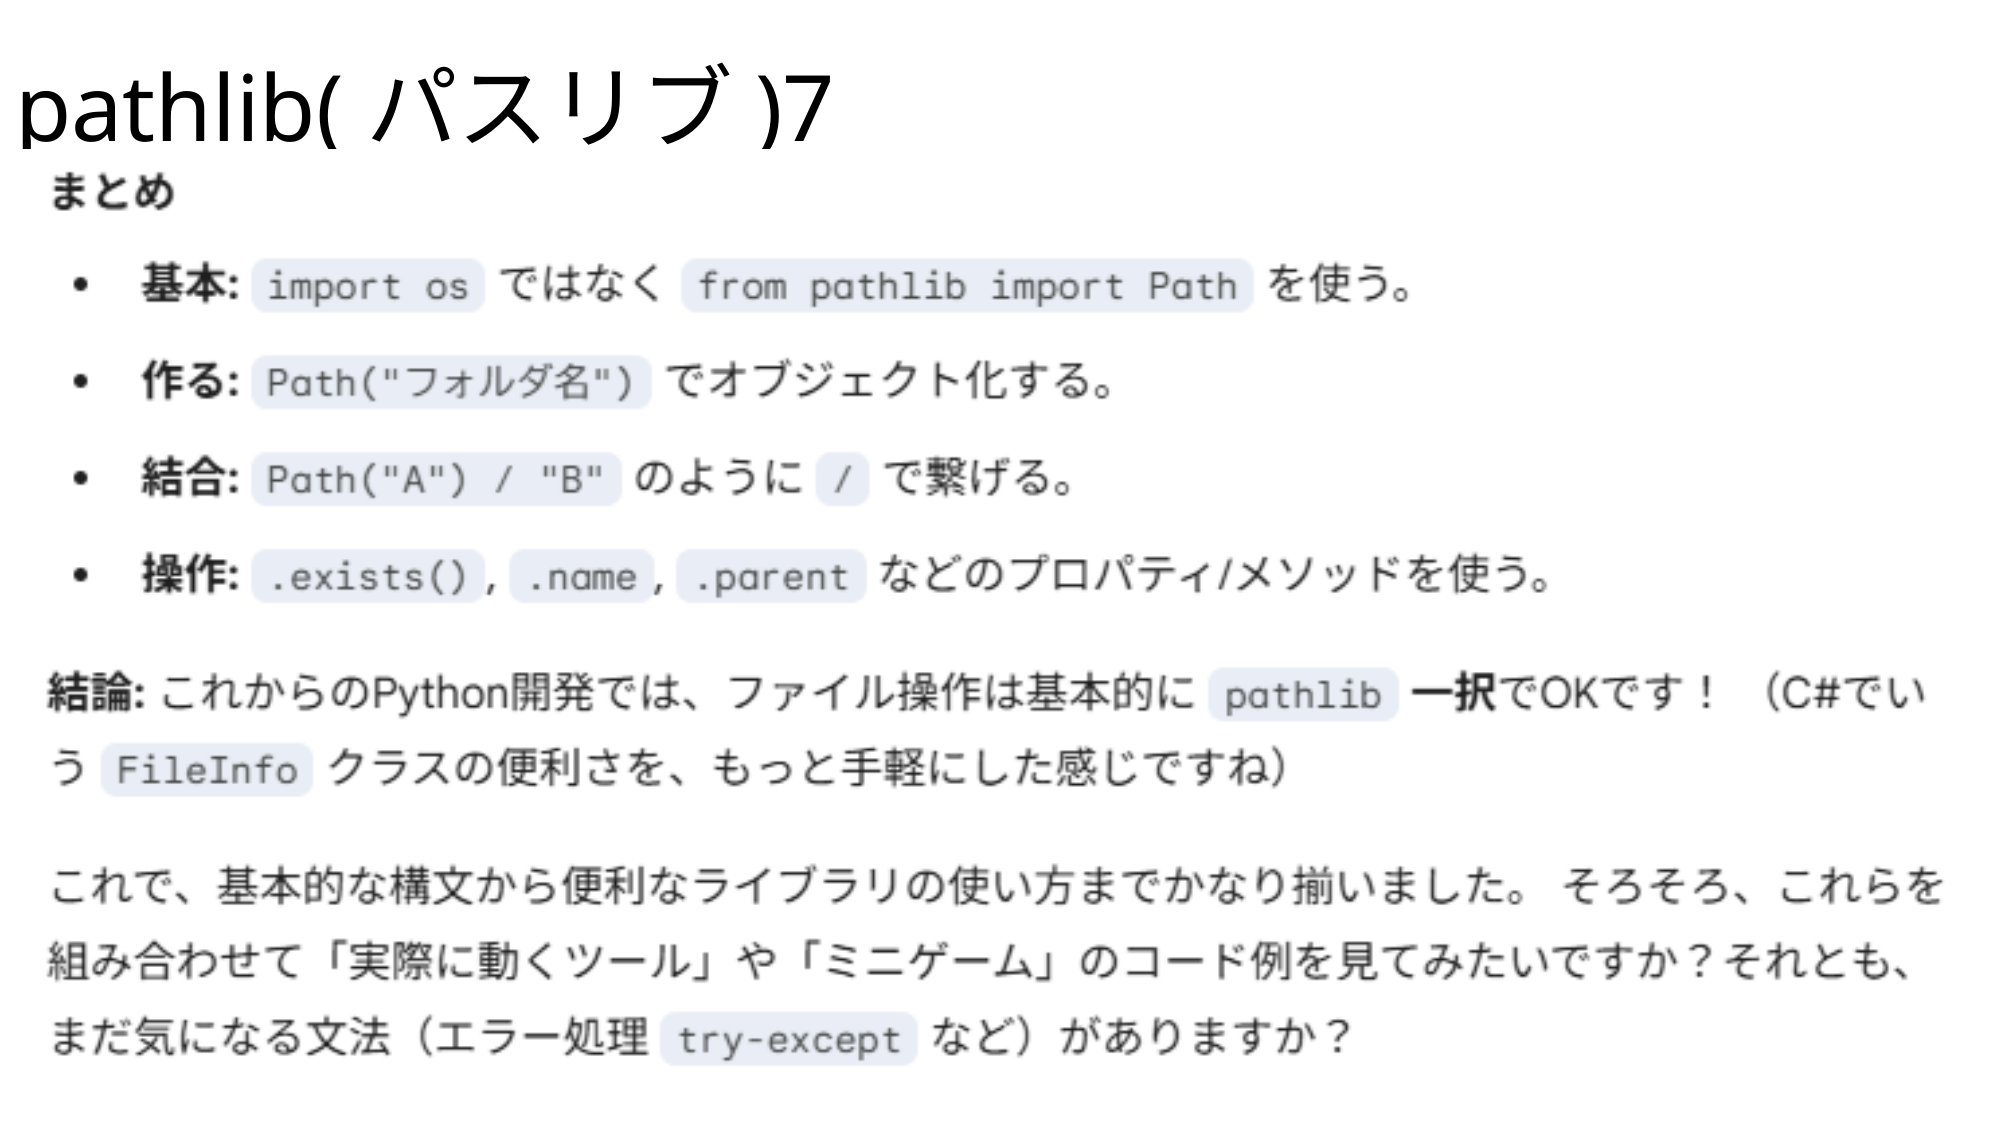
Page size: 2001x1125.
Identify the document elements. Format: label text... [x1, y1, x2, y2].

title pathlib(パスリブ)7 [0, 3, 1725, 221]
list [20, 149, 1975, 1080]
